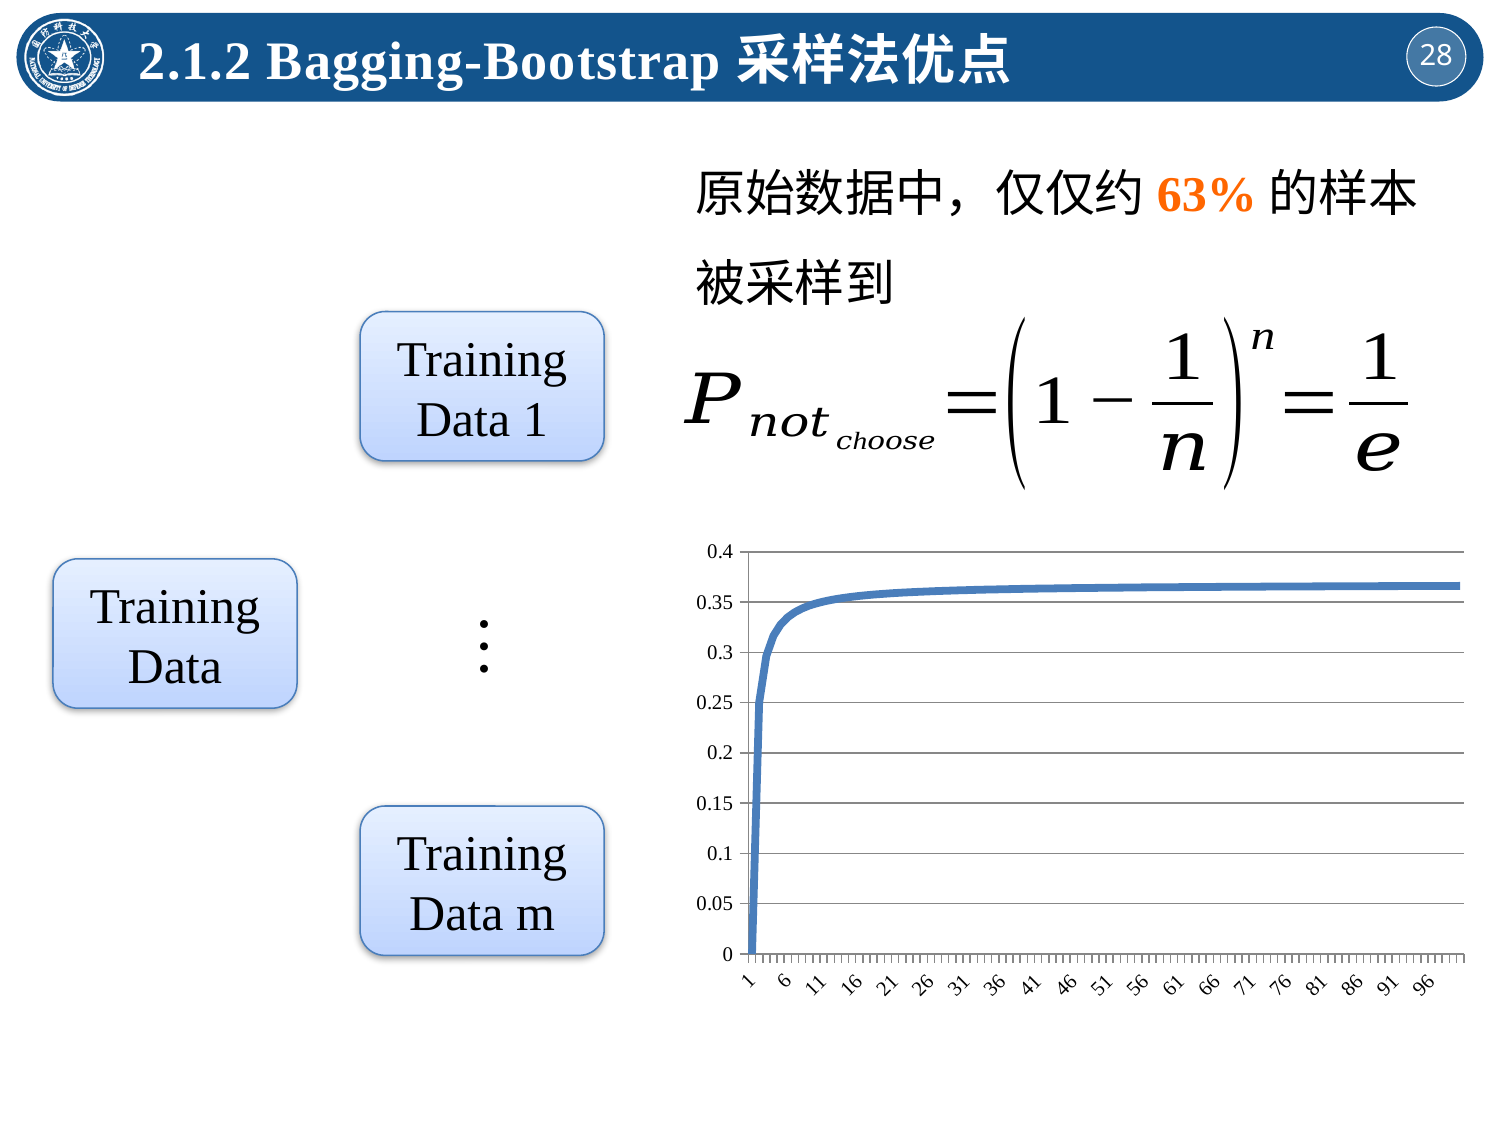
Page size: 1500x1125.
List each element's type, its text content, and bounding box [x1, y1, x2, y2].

text_box … [460, 598, 556, 695]
title 2.1.2 Bagging-Bootstrap采样法优点 [124, 17, 1237, 221]
text_box Training Data m [359, 805, 605, 957]
picture [16, 9, 111, 104]
chart [662, 518, 1473, 1002]
text_box Training Data 1 [359, 310, 605, 462]
text_box Training Data [52, 558, 298, 709]
text_box 原始数据中，仅仅约63%的样本被采样到 [680, 124, 1456, 319]
